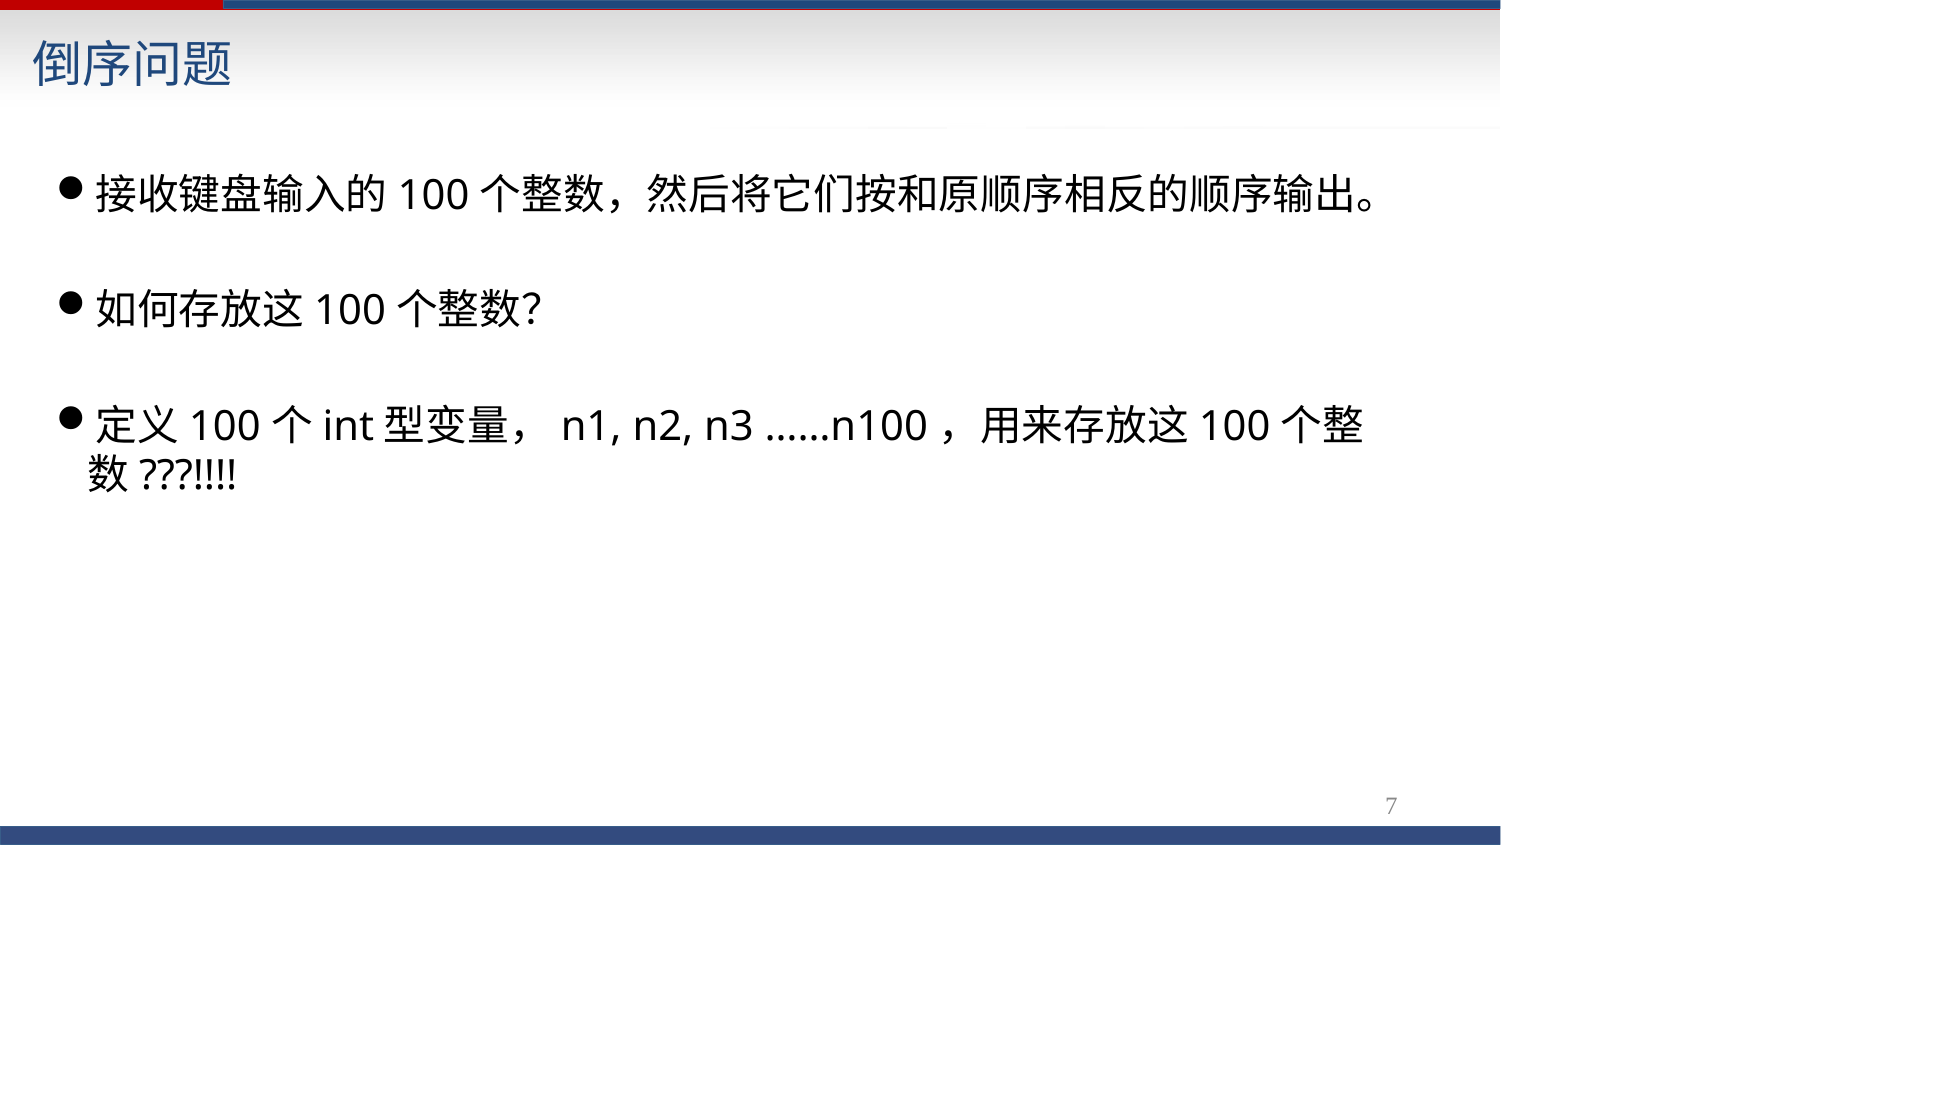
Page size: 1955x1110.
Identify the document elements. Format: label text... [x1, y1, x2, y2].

title 倒序问题 [30, 30, 235, 219]
text_box 接收键盘输入的100个整数，然后将它们按和原顺序相反的顺序输出。 如何存放这100个整数？ 定义100个int型变量，n1, n2, n3 ……n100，用来存放这100个整数???!!!! [54, 165, 1444, 499]
slide_number 15 [1378, 789, 1417, 1110]
picture [0, 10, 1500, 129]
